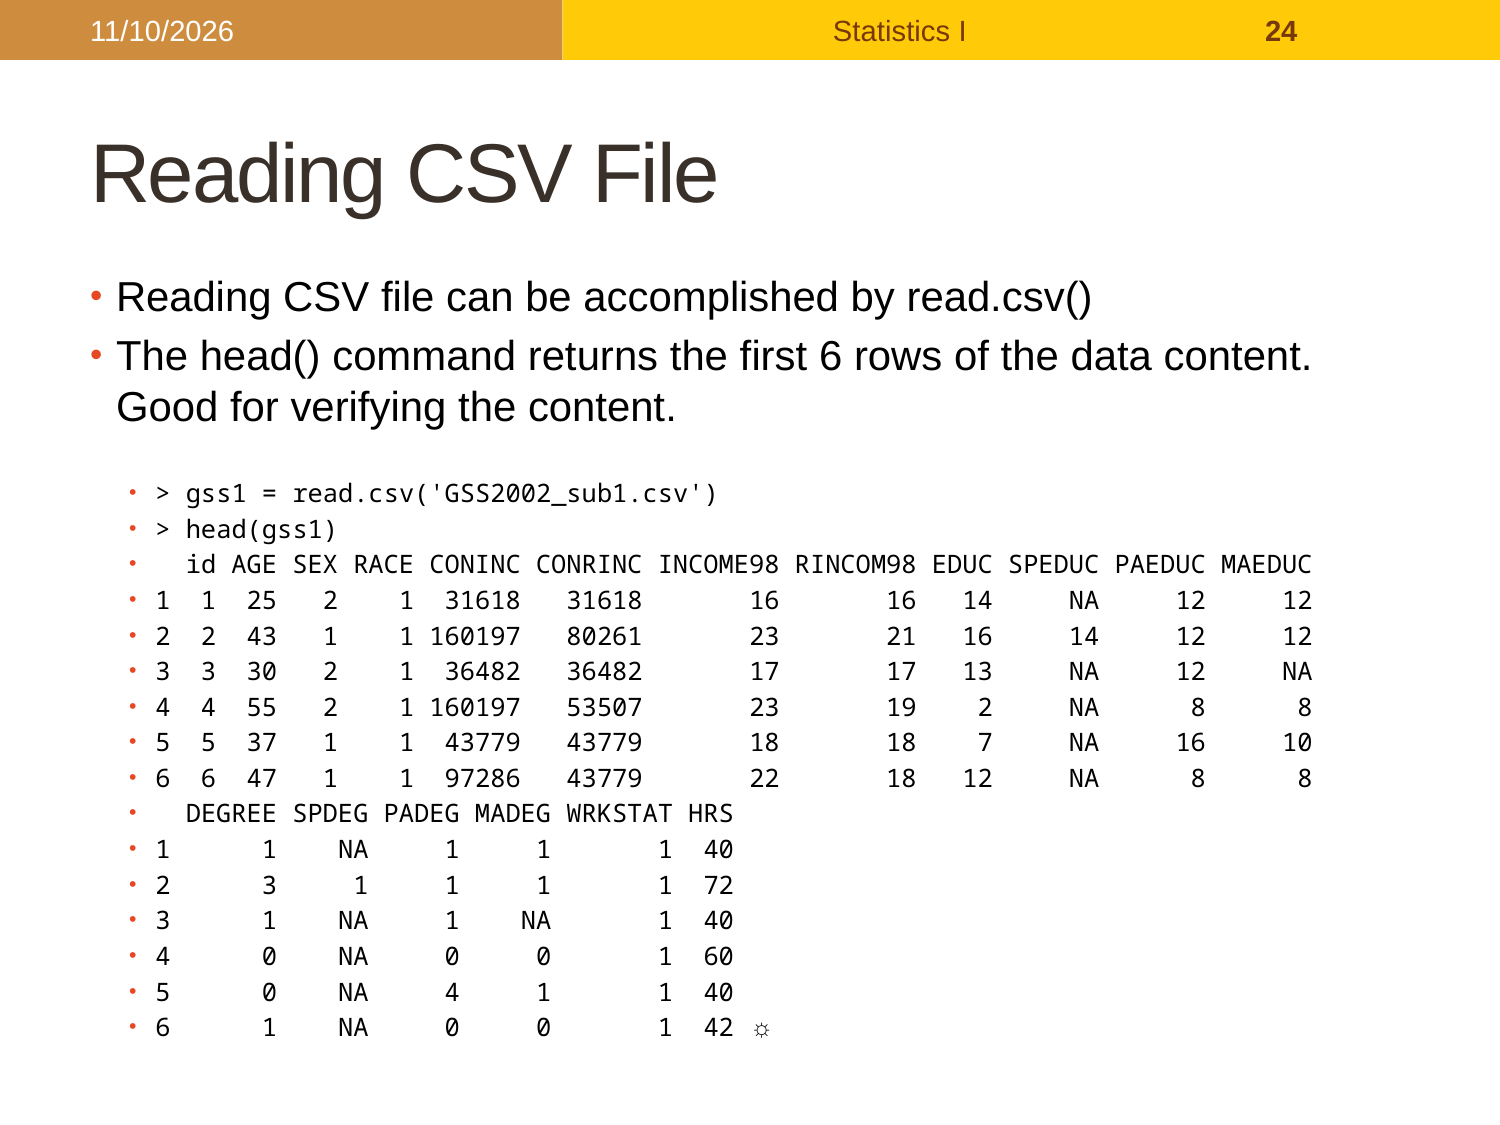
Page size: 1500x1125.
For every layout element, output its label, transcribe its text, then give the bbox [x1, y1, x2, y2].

slide_number 24 [1250, 3, 1425, 57]
footer Statistics I [562, 3, 1238, 57]
title Reading CSV File [75, 87, 1425, 250]
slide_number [75, 3, 550, 57]
list Reading CSV file can be accomplished by read.csv() The head() command returns the first 6 rows of the data content. Good for verifying the content. > gss1 = read.csv('GSS2002_sub1.csv') > head(gss1) id AGE SEX RACE CONINC CONRINC INCOME98 RINCOM98 EDUC SPEDUC PAEDUC MAEDUC 1 1 25 2 1 31618 31618 16 16 14 NA 12 12 2 2 43 1 1 160197 80261 23 21 16 14 12 12 3 3 30 2 1 36482 36482 17 17 13 NA 12 NA 4 4 55 2 1 160197 53507 23 19 2 NA 8 8 5 5 37 1 1 43779 43779 18 18 7 NA 16 10 6 6 47 1 1 97286 43779 22 18 12 NA 8 8 DEGREE SPDEG PADEG MADEG WRKSTAT HRS 1 1 NA 1 1 1 40 2 3 1 1 1 1 72 3 1 NA 1 NA 1 40 4 0 NA 0 0 1 60 5 0 NA 4 1 1 40 6 1 NA 0 0 1 42 ☼ [75, 262, 1425, 1063]
